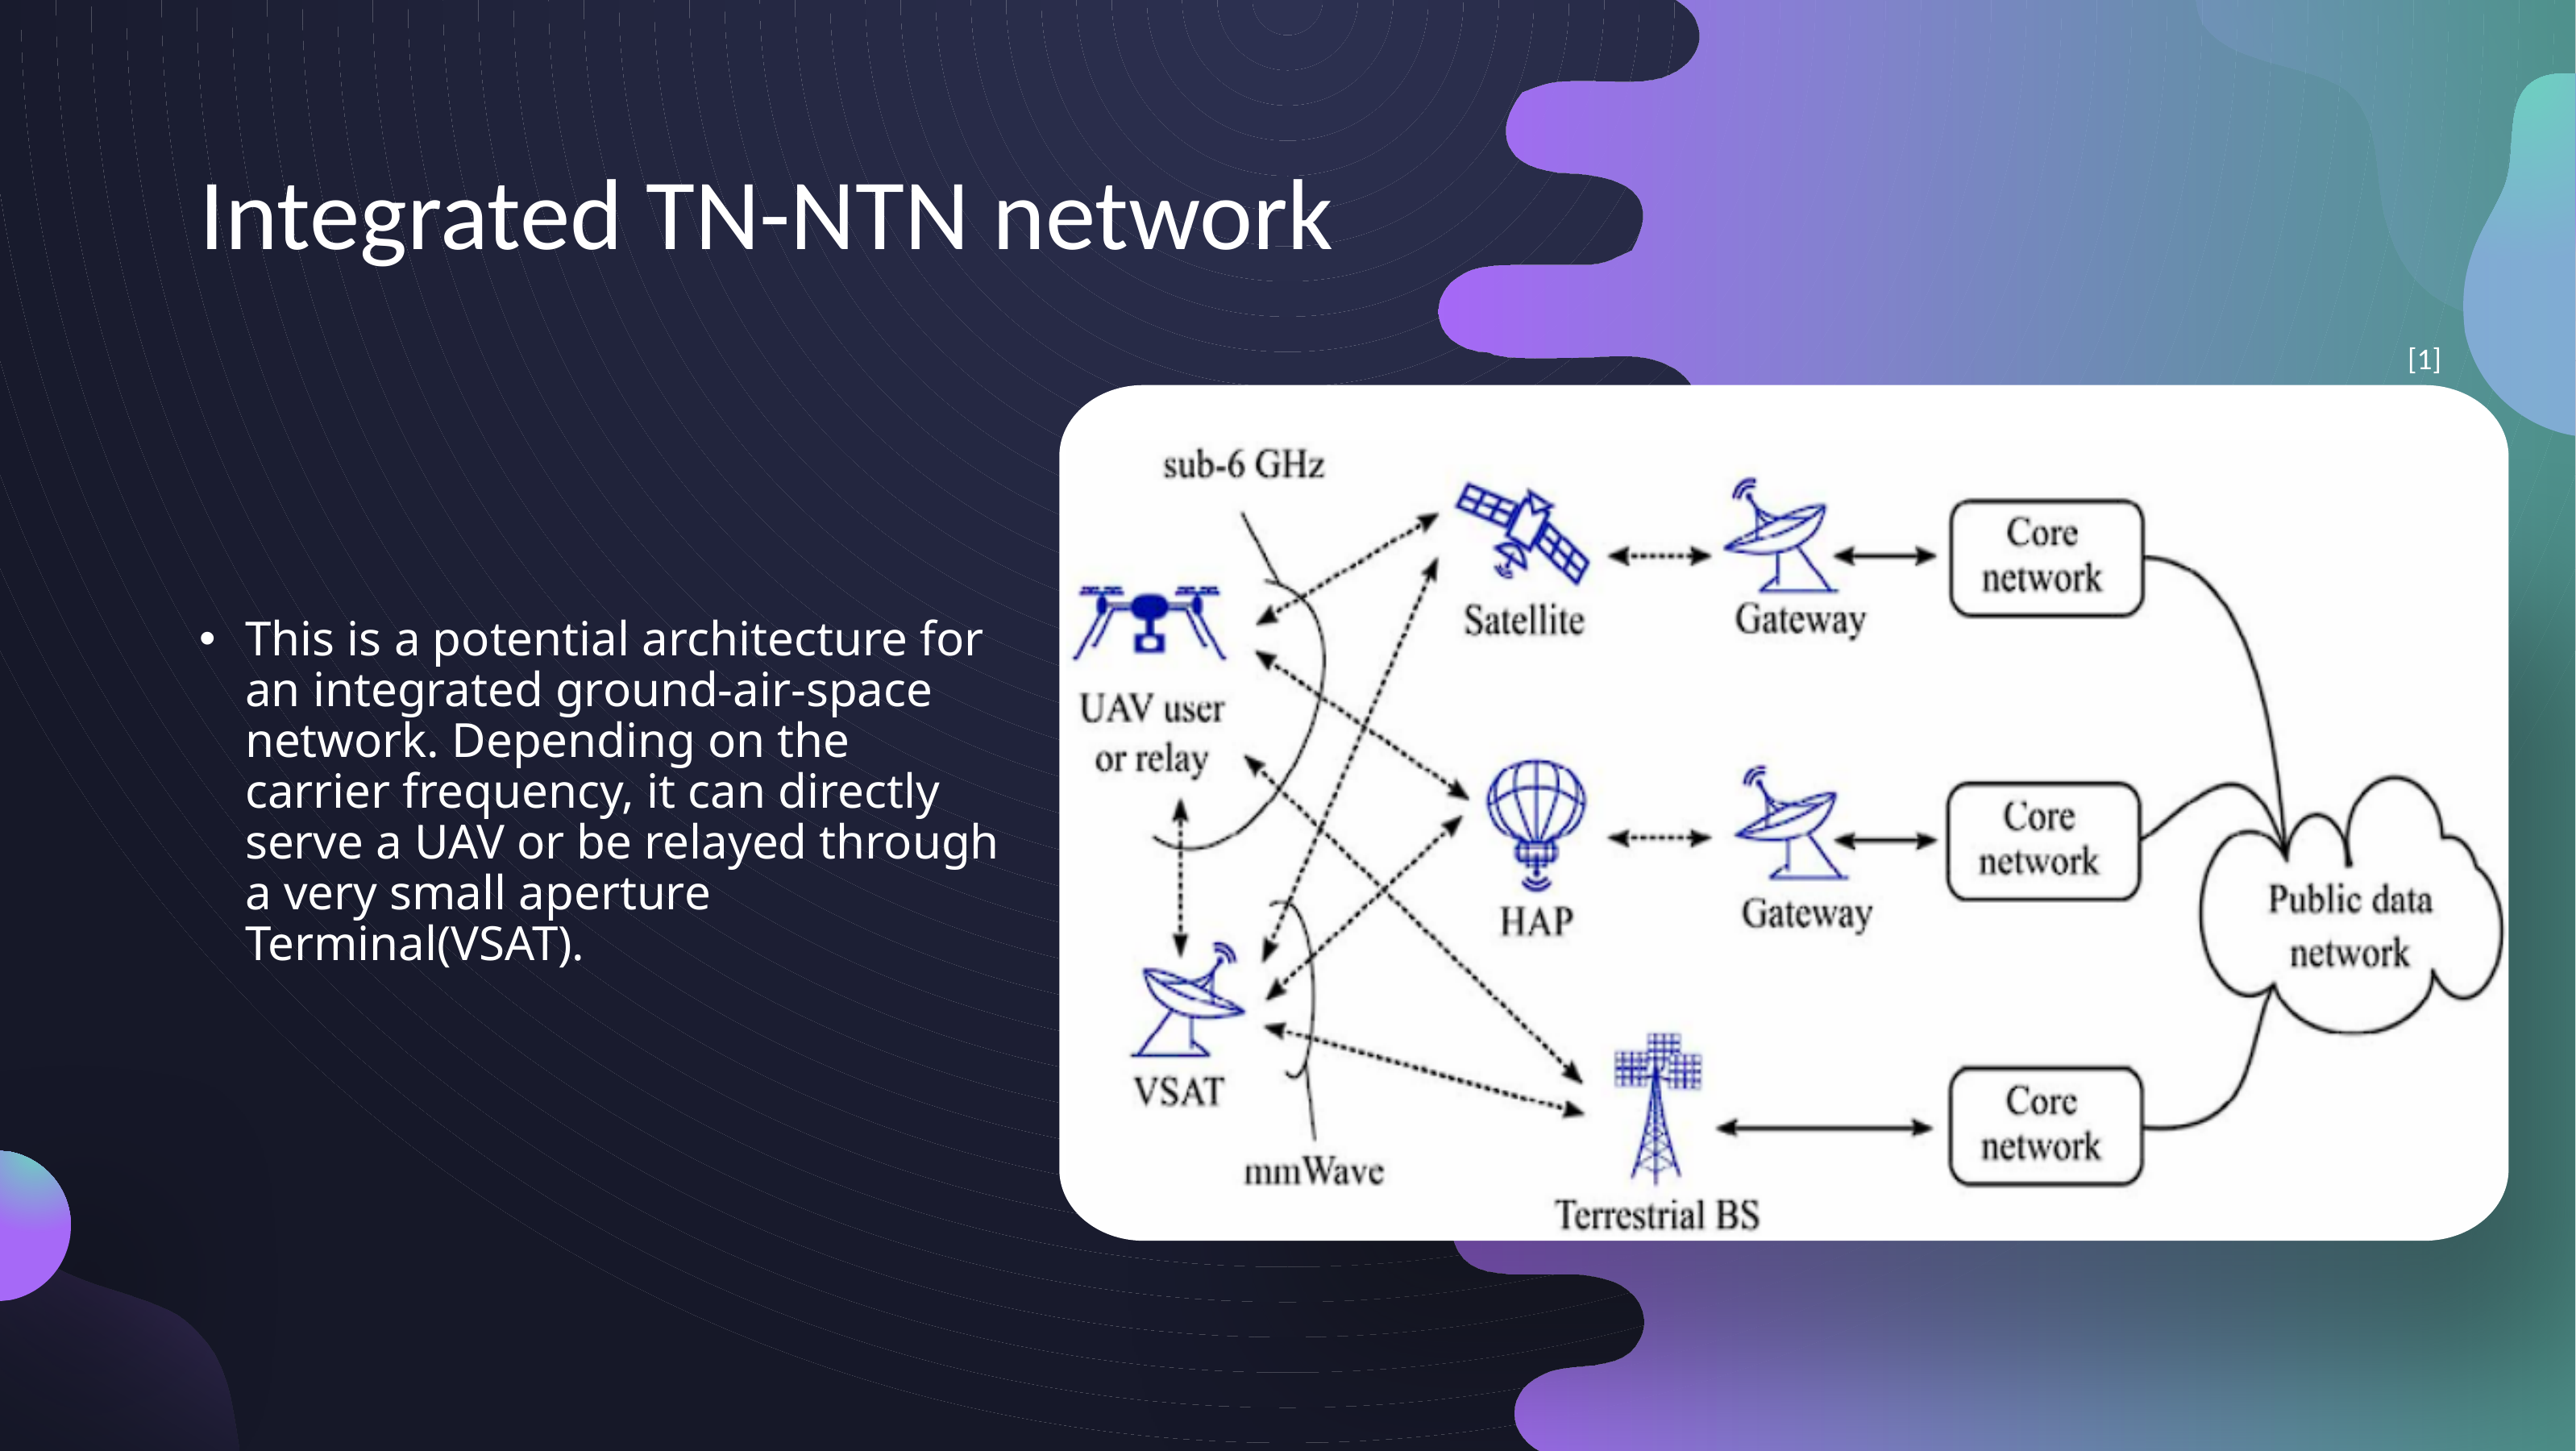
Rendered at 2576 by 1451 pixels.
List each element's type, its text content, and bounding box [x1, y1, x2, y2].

text_box [1] [2395, 333, 2477, 382]
text_box [1437, 0, 2575, 527]
text_box Integrated TN-NTN network [187, 143, 1592, 276]
picture [1059, 385, 2509, 1241]
text_box This is a potential architecture for an integrated ground-air-space network. Depending on the carrier frequency, it can directly serve a UAV or be relayed through a very small aperture Terminal(VSAT). [187, 526, 1018, 1262]
